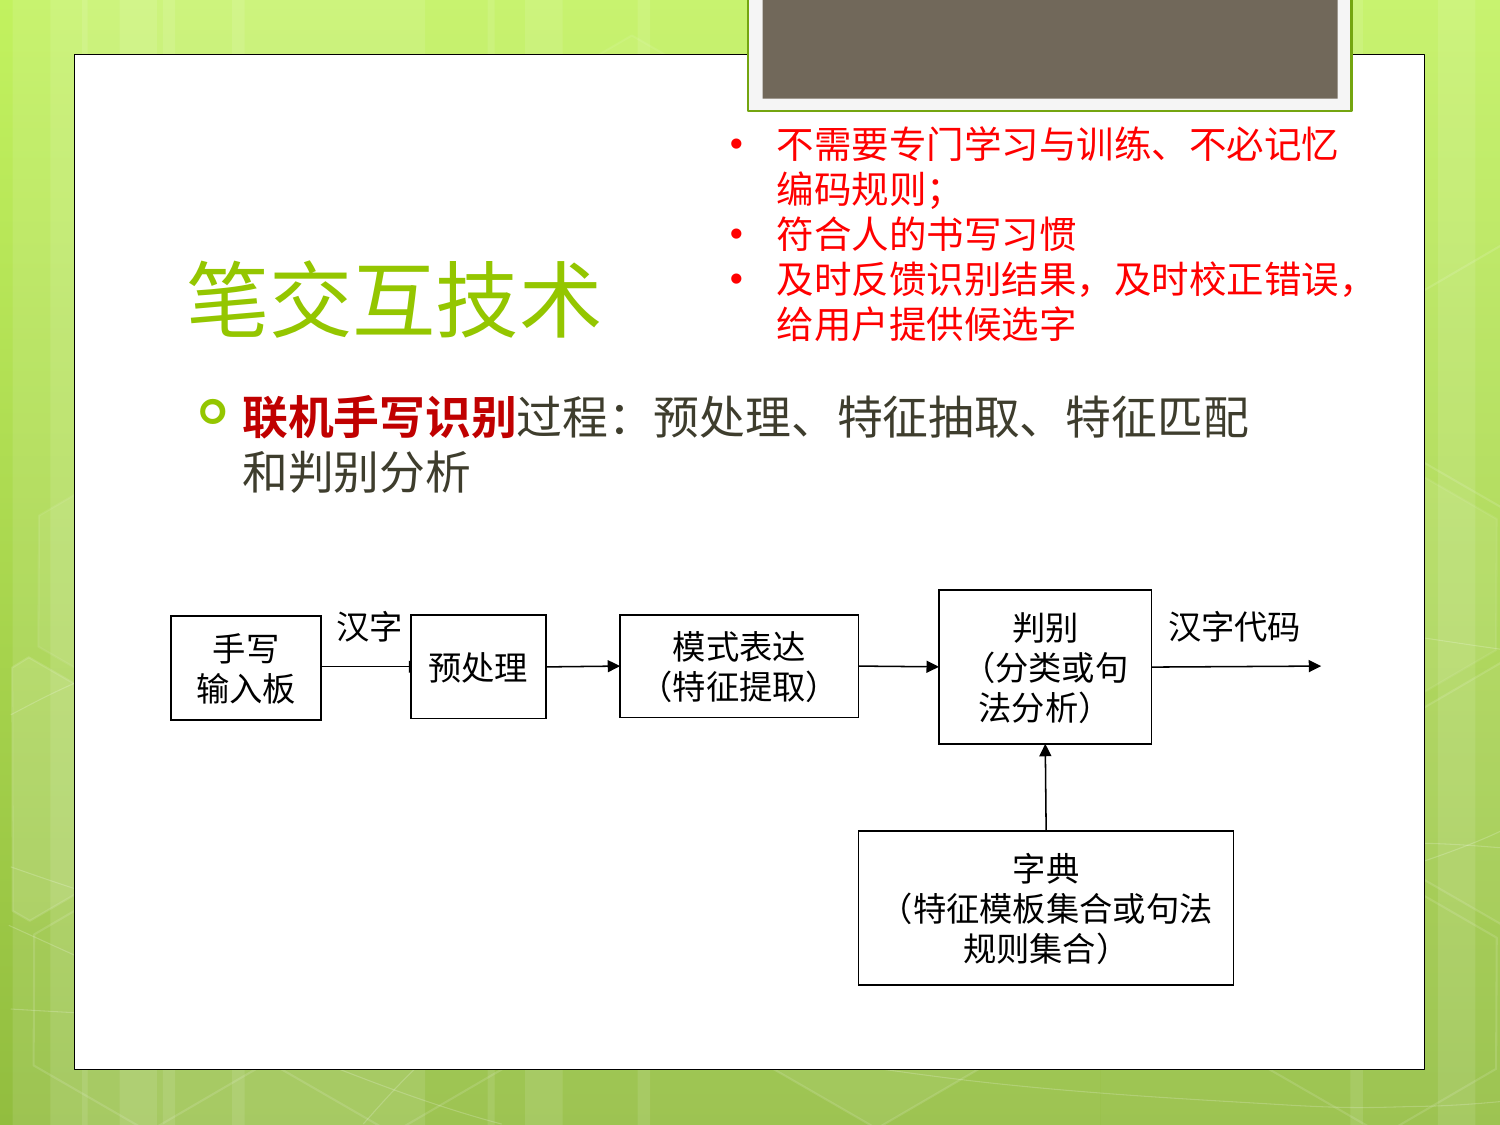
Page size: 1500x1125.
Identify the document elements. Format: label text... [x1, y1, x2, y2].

list 联机手写识别过程：预处理、特征抽取、特征匹配和判别分析 [171, 381, 1283, 589]
text_box 不需要专门学习与训练、不必记忆编码规则； 符合人的书写习惯 及时反馈识别结果，及时校正错误，给用户提供候选字 [715, 113, 1376, 354]
title 笔交互技术 [171, 168, 1324, 357]
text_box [170, 589, 1329, 986]
